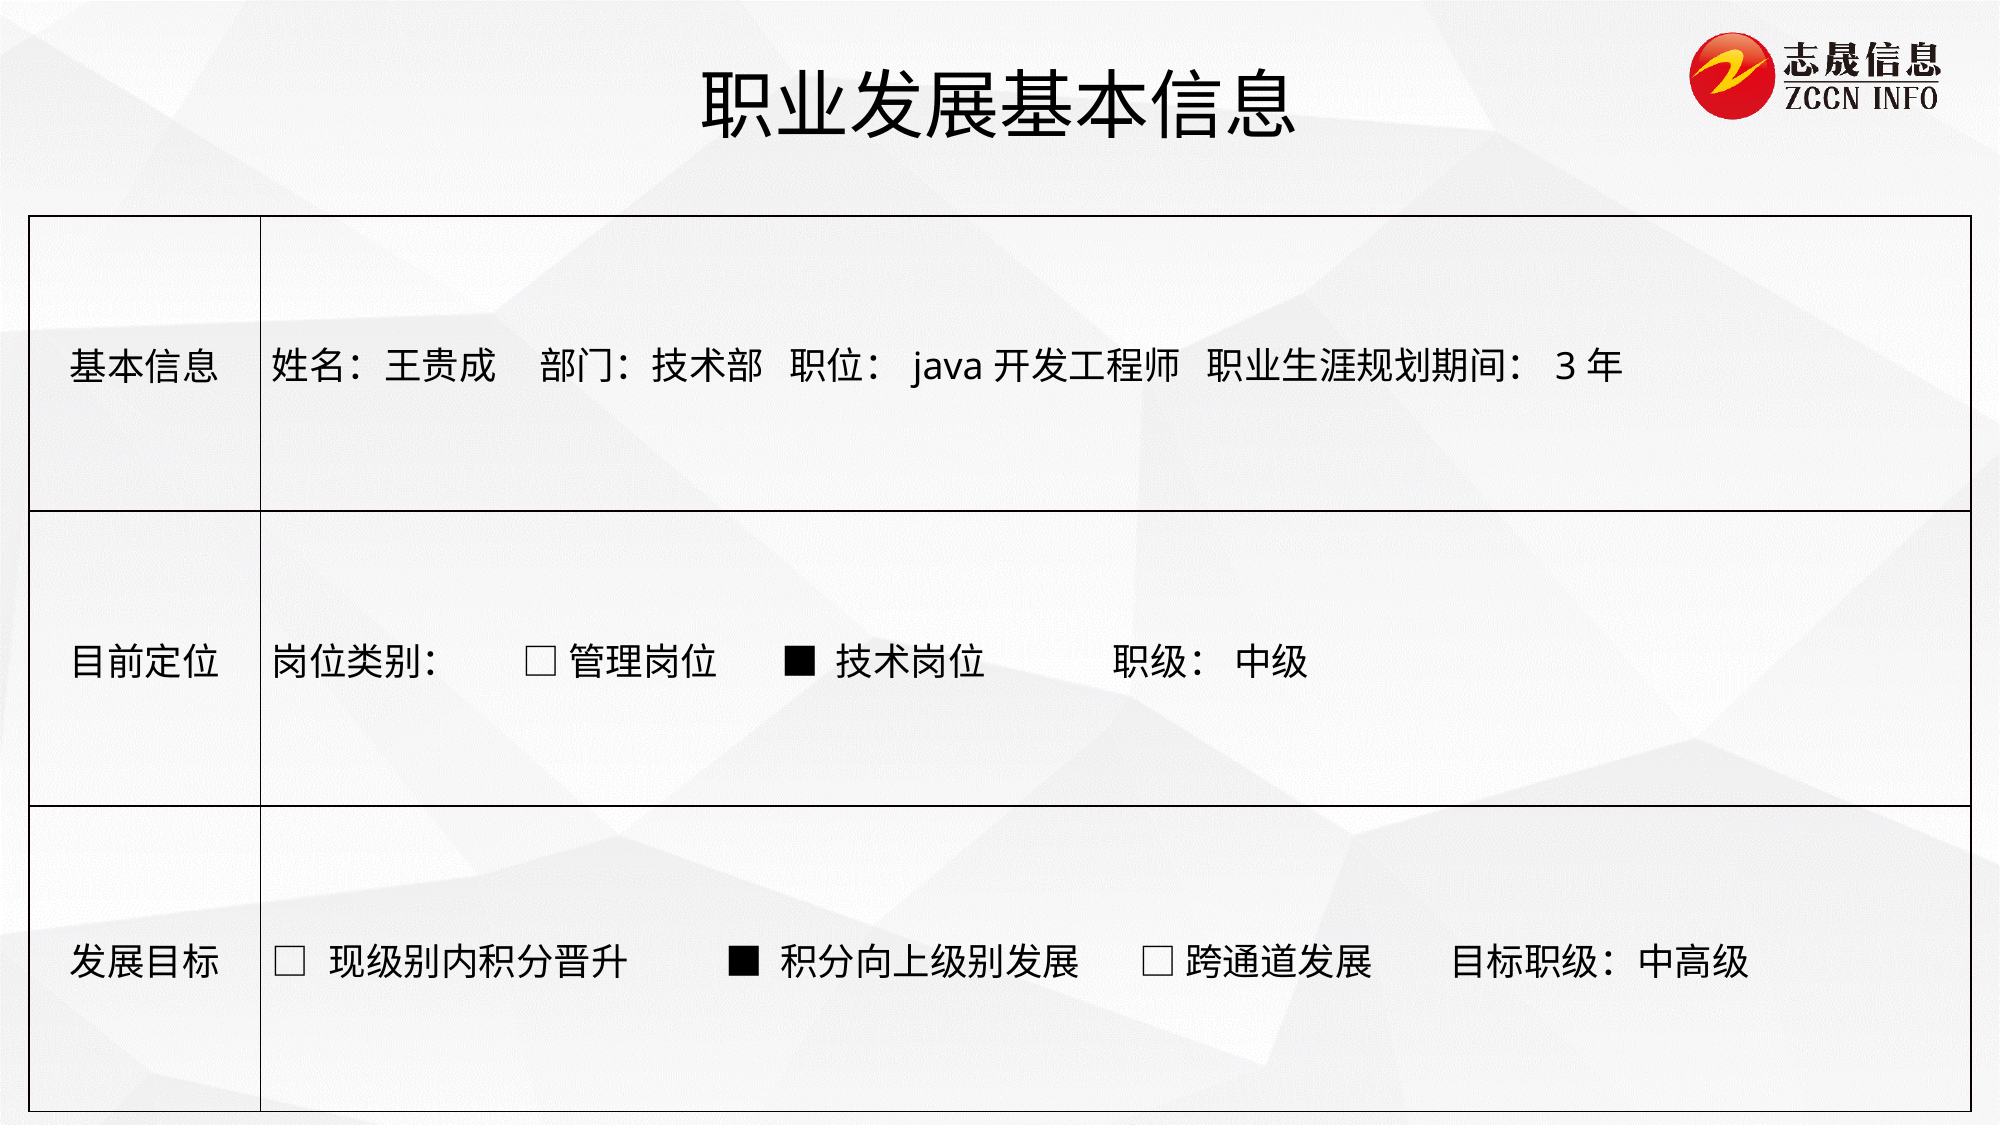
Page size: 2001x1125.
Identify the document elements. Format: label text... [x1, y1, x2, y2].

table_cell □ 现级别内积分晋升 ■ 积分向上级别发展 □ 跨通道发展 目标职级：中高级 [261, 807, 1970, 1111]
table_header 基本信息 [30, 217, 260, 510]
table_cell 岗位类别： □ 管理岗位 ■ 技术岗位 职级： 中级 [261, 512, 1970, 805]
table_cell 目前定位 [30, 512, 260, 805]
table_header 姓名：王贵成 部门：技术部 职位：java开发工程师 职业生涯规划期间：3年 [261, 217, 1970, 510]
picture [0, 0, 2000, 1125]
table_cell 发展目标 [30, 807, 260, 1111]
title 职业发展基本信息 [137, 59, 1863, 185]
